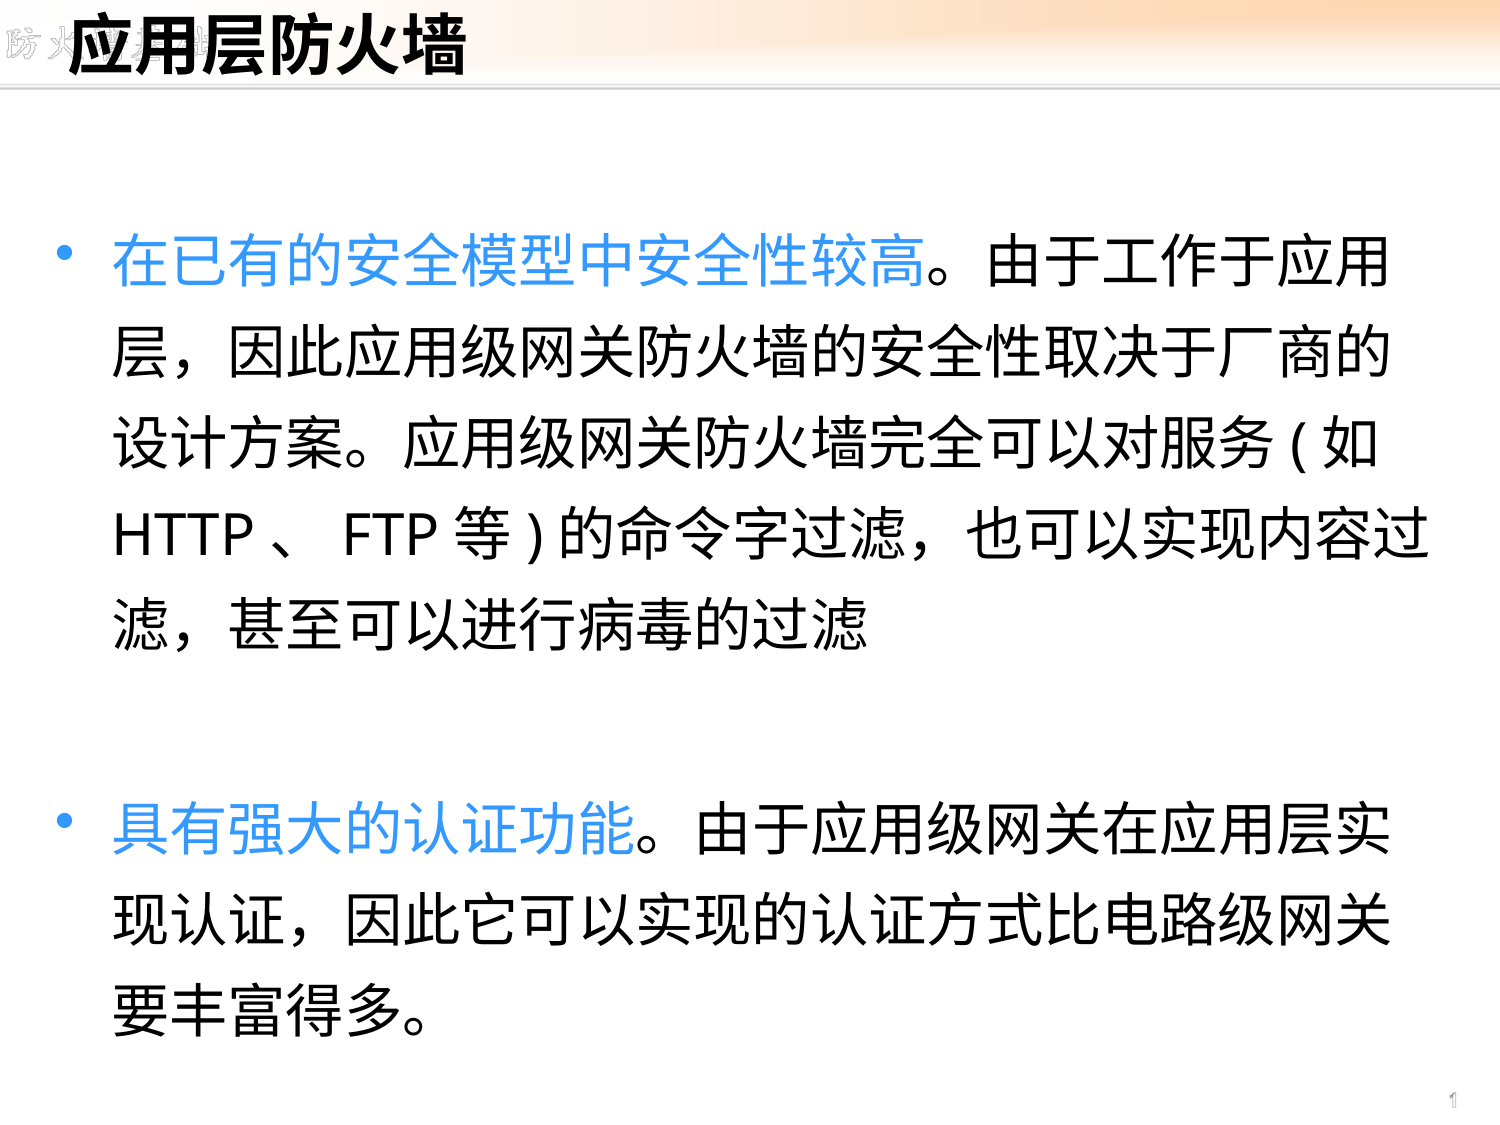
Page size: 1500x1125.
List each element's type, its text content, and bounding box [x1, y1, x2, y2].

list 在已有的安全模型中安全性较高。由于工作于应用层，因此应用级网关防火墙的安全性取决于厂商的设计方案。应用级网关防火墙完全可以对服务(如HTTP、FTP等)的命令字过滤，也可以实现内容过滤，甚至可以进行病毒的过滤 具有强大的认证功能。由于应用级网关在应用层实现认证，因此它可以实现的认证方式比电路级网关要丰富得多。 [40, 196, 1460, 1084]
picture [0, 0, 1500, 1125]
text_box 应用层防火墙 [53, 0, 1282, 91]
